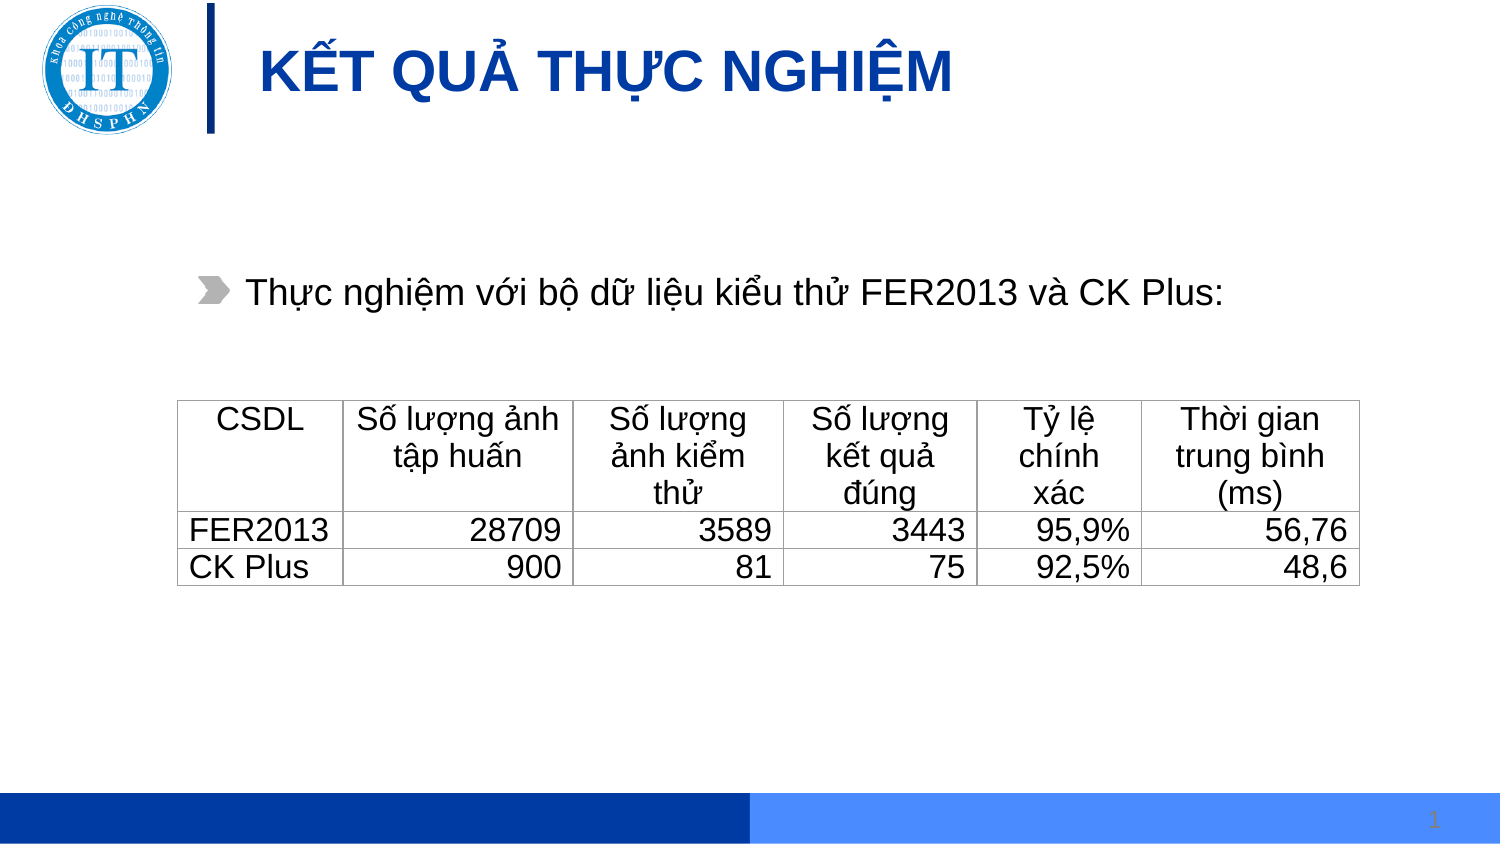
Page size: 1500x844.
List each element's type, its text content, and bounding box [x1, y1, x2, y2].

table_cell 81 [574, 549, 783, 585]
table_header Tỷ lệ chính xác [978, 401, 1141, 511]
table_header CSDL [178, 401, 342, 511]
table_header Số lượng kết quả đúng [784, 401, 976, 511]
table_cell 48,6 [1142, 549, 1359, 585]
table_cell 95,9% [978, 512, 1141, 548]
table_cell 3589 [574, 512, 783, 548]
table_cell 28709 [344, 512, 572, 548]
title KẾT QUẢ THỰC NGHIỆM [244, 17, 1360, 123]
table_cell 3443 [784, 512, 976, 548]
text_box Thực nghiệm với bộ dữ liệu kiểu thử FER2013 và CK Plus: [183, 260, 1240, 320]
text_box 1 [1413, 796, 1457, 841]
table_cell CK Plus [178, 549, 342, 585]
picture [37, 0, 178, 141]
table_cell 75 [784, 549, 976, 585]
picture [198, 276, 230, 304]
table_cell FER2013 [178, 512, 342, 548]
text_box [205, 1, 217, 136]
table_cell 92,5% [978, 549, 1141, 585]
table_header Thời gian trung bình (ms) [1142, 401, 1359, 511]
table_header Số lượng ảnh tập huấn [344, 401, 572, 511]
table_cell 900 [344, 549, 572, 585]
table_cell 56,76 [1142, 512, 1359, 548]
table_header Số lượng ảnh kiểm thử [574, 401, 783, 511]
